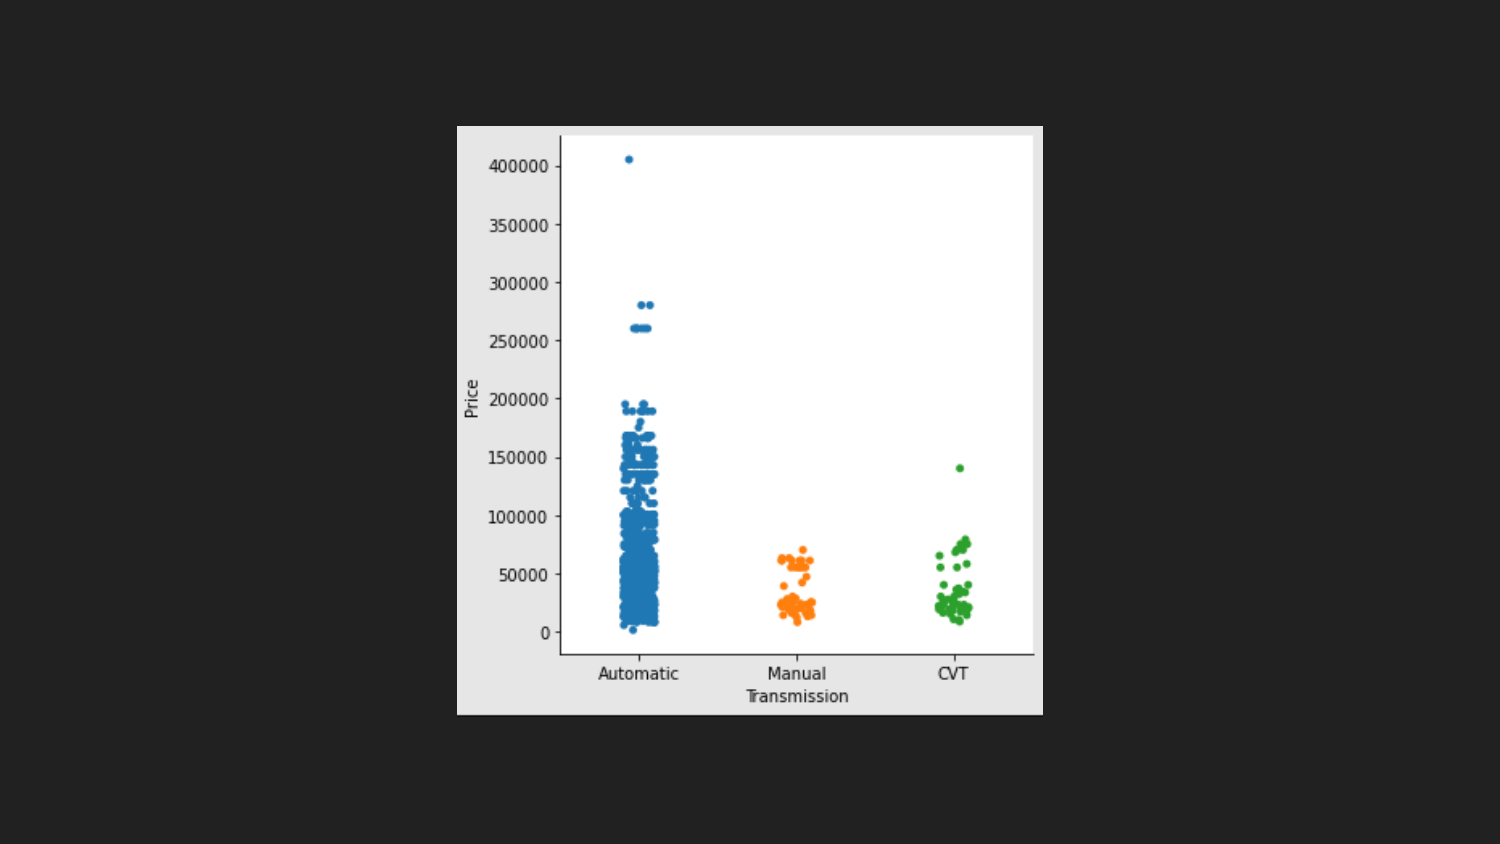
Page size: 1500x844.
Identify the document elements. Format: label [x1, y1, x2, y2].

picture [456, 126, 1044, 718]
